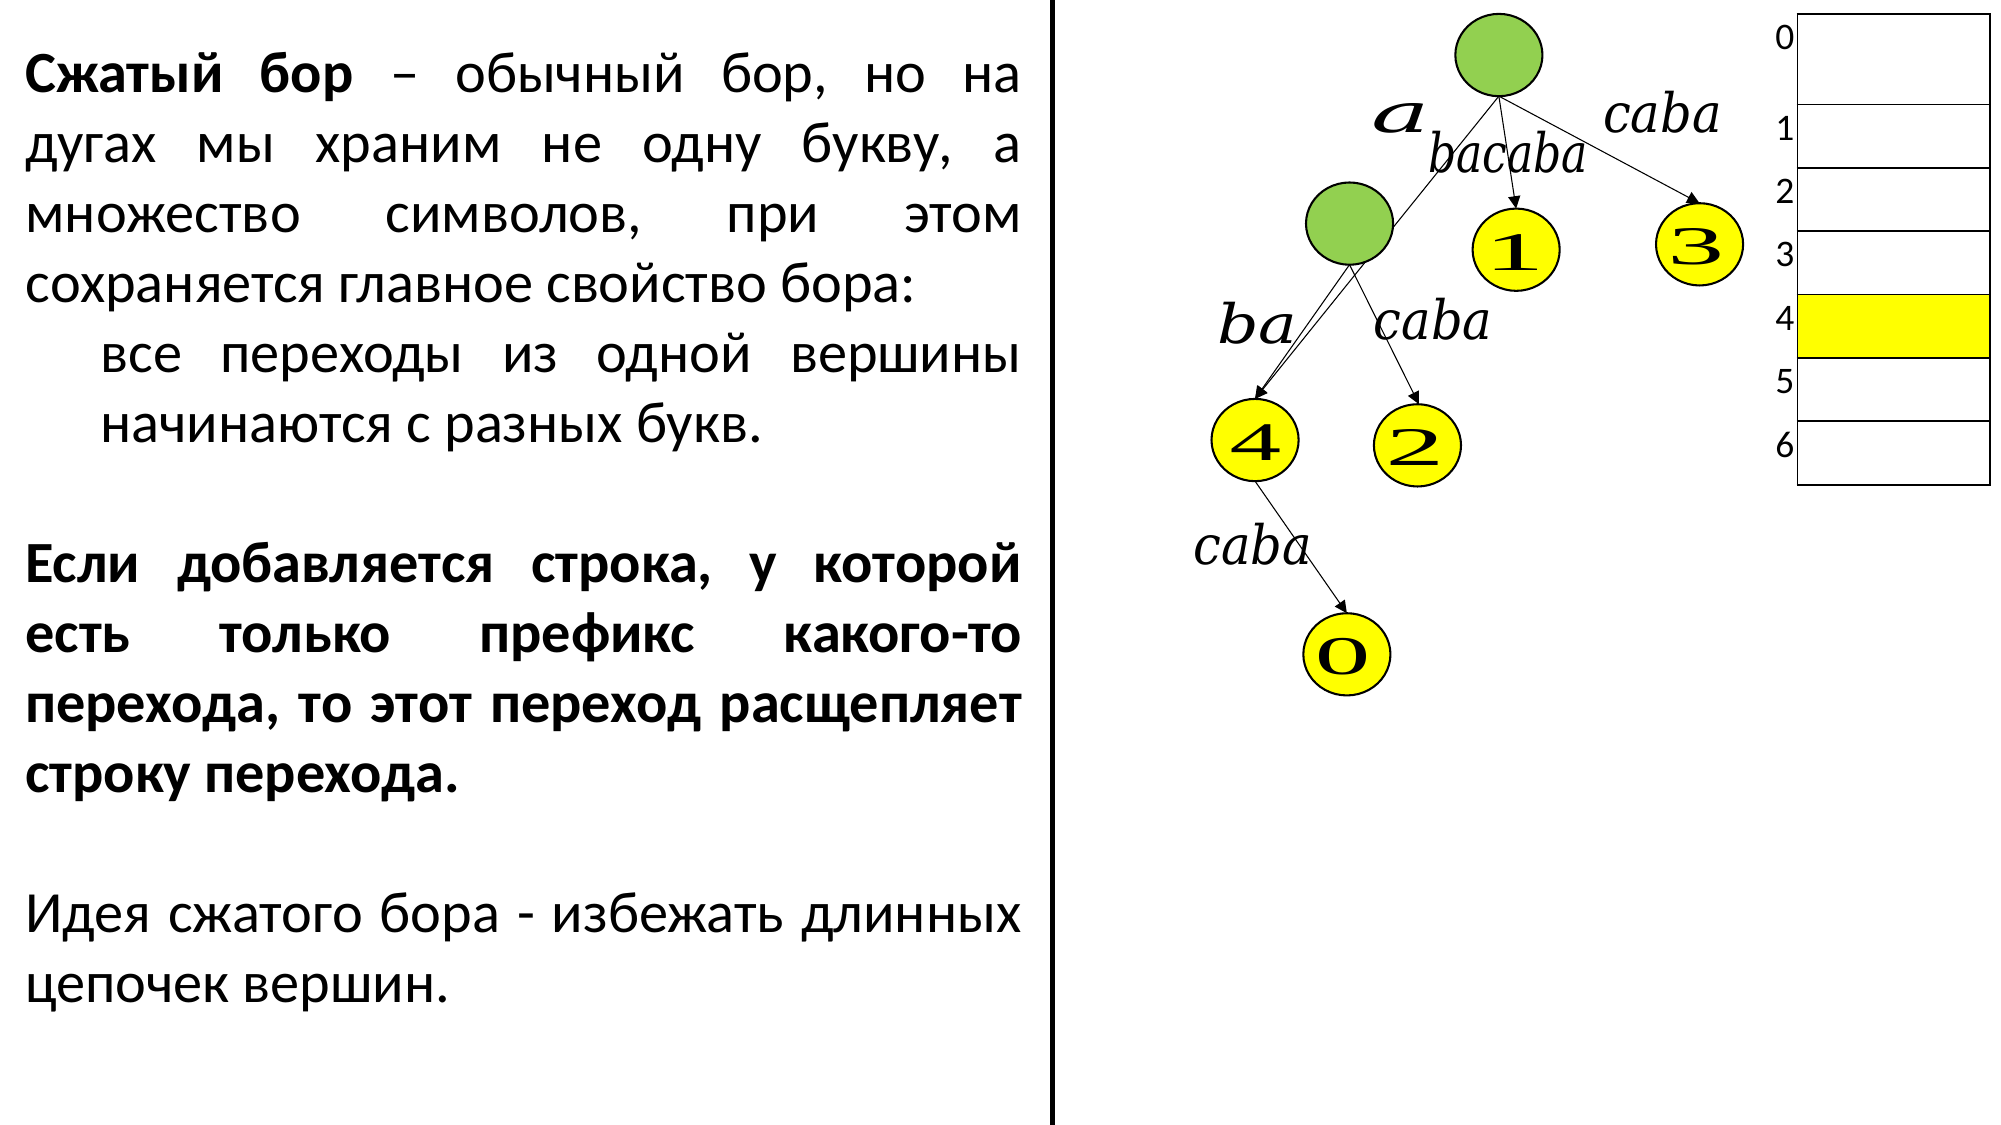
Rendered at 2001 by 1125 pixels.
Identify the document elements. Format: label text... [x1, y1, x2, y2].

text_box [1454, 12, 1544, 96]
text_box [1303, 613, 1391, 696]
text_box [1655, 203, 1744, 286]
text_box Сжатый бор – обычный бор, но на дугах мы храним не одну букву, а множество символов, при этом сохраняется главное свойство бора: все переходы из одной вершины начинаются с разных букв. Если добавляется строка, у которой есть только префикс какого-то перехода, то этот переход расщепляет строку перехода. Идея сжатого бора - избежать длинных цепочек вершин. [10, 26, 1037, 1022]
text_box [1472, 208, 1560, 291]
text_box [1255, 264, 1349, 399]
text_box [1373, 404, 1461, 487]
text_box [1211, 398, 1299, 482]
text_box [1498, 204, 1517, 208]
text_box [1254, 481, 1347, 614]
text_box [1346, 96, 1498, 183]
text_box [1498, 96, 1700, 204]
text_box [1349, 264, 1419, 405]
text_box [1304, 181, 1395, 264]
